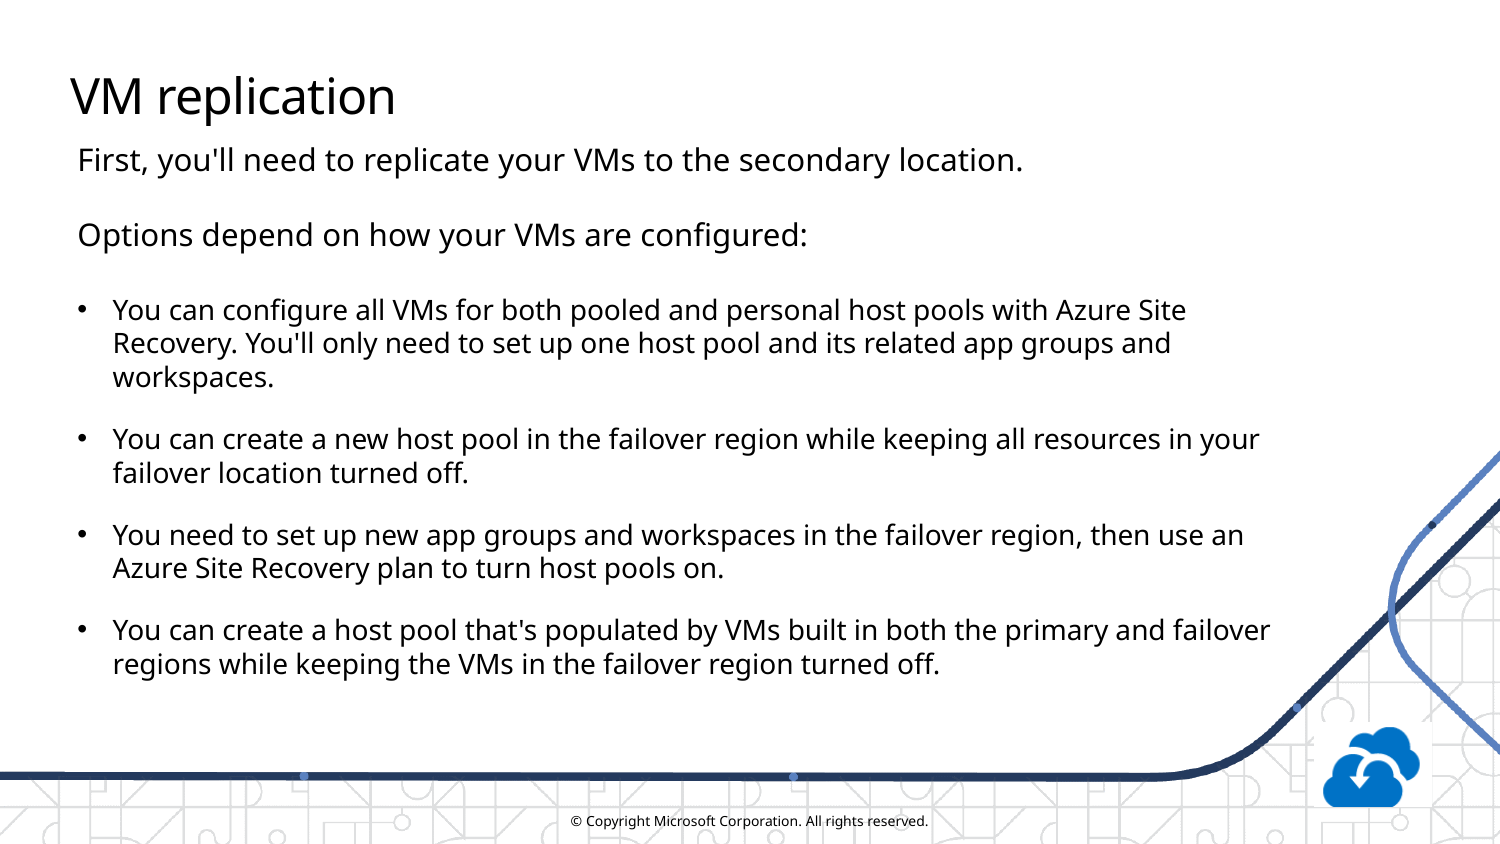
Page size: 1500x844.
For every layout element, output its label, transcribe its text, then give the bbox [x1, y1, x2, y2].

title VM replication [70, 56, 1466, 140]
text_box You can configure all VMs for both pooled and personal host pools with Azure Site Recovery. You'll only need to set up one host pool and its related app groups and workspaces. You can create a new host pool in the failover region while keeping all resources in your failover location turned off. You need to set up new app groups and workspaces in the failover region, then use an Azure Site Recovery plan to turn host pools on. You can create a host pool that's populated by VMs built in both the primary and failover regions while keeping the VMs in the failover region turned off. [62, 284, 1294, 688]
picture [0, 0, 1500, 844]
text_box First, you'll need to replicate your VMs to the secondary location. Options depend on how your VMs are configured: [62, 132, 1263, 260]
